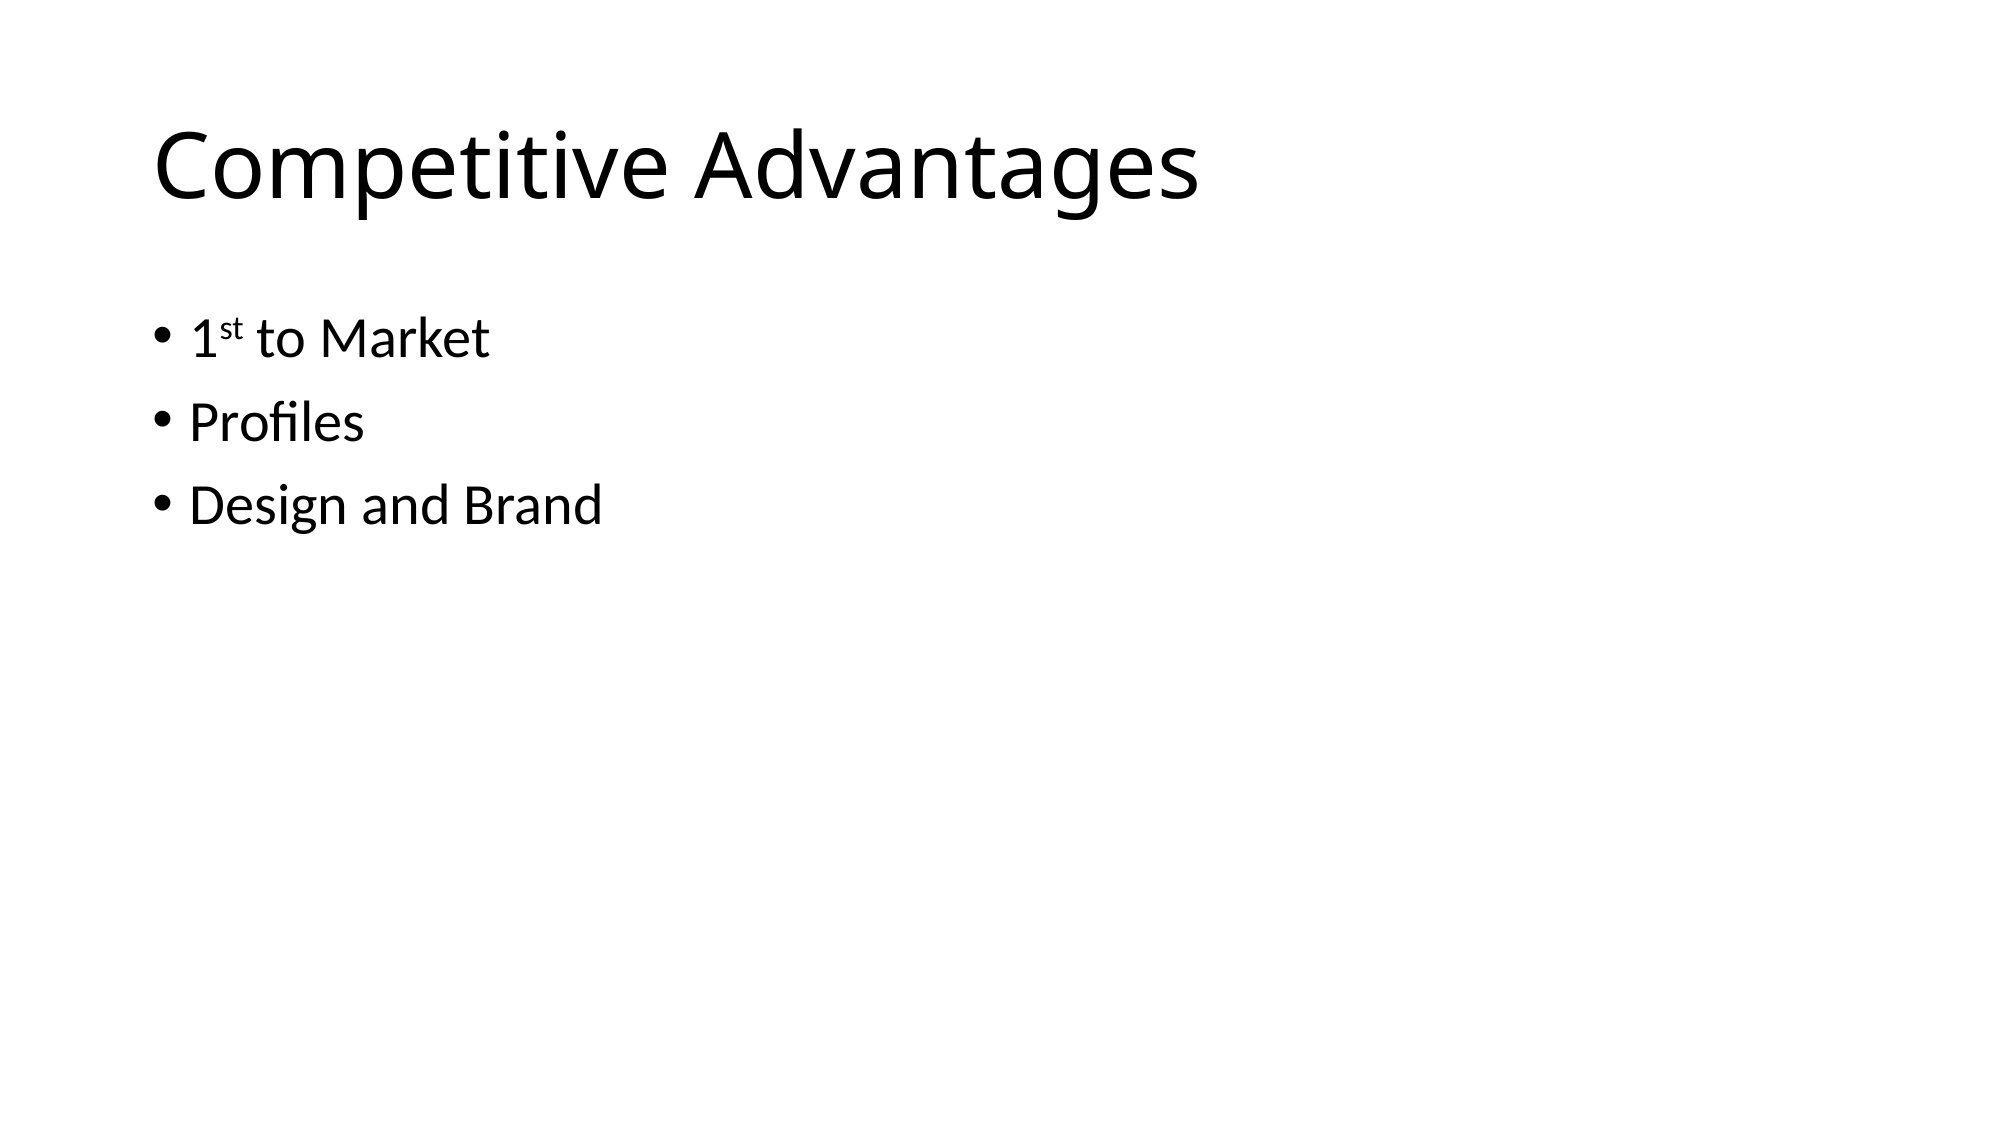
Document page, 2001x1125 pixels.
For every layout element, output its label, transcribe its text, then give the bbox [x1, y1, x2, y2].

title Competitive Advantages [137, 59, 1863, 278]
list 1st to Market Profiles Design and Brand [137, 299, 1863, 1014]
